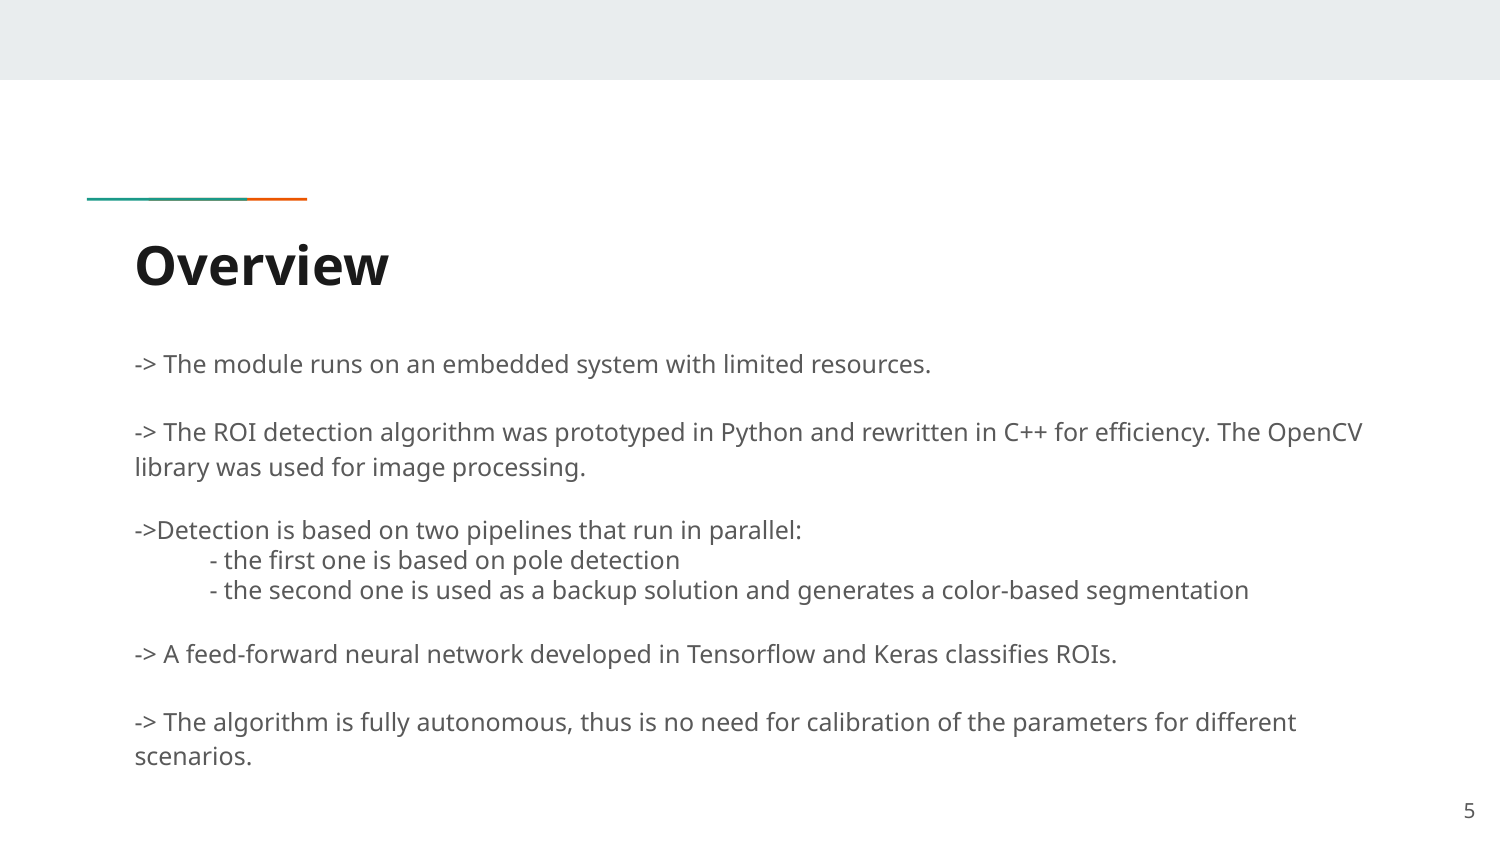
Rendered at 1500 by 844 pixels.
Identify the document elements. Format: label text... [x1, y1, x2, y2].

slide_number ‹#› [1400, 779, 1491, 844]
title Overview [119, 216, 1381, 305]
list -> The module runs on an embedded system with limited resources. -> The ROI detection algorithm was prototyped in Python and rewritten in C++ for efficiency. The OpenCV library was used for image processing. ->Detection is based on two pipelines that run in parallel: - the first one is based on pole detection - the second one is used as a backup solution and generates a color-based segmentation -> A feed-forward neural network developed in Tensorflow and Keras classifies ROIs. -> The algorithm is fully autonomous, thus is no need for calibration of the parameters for different scenarios. [119, 329, 1381, 811]
